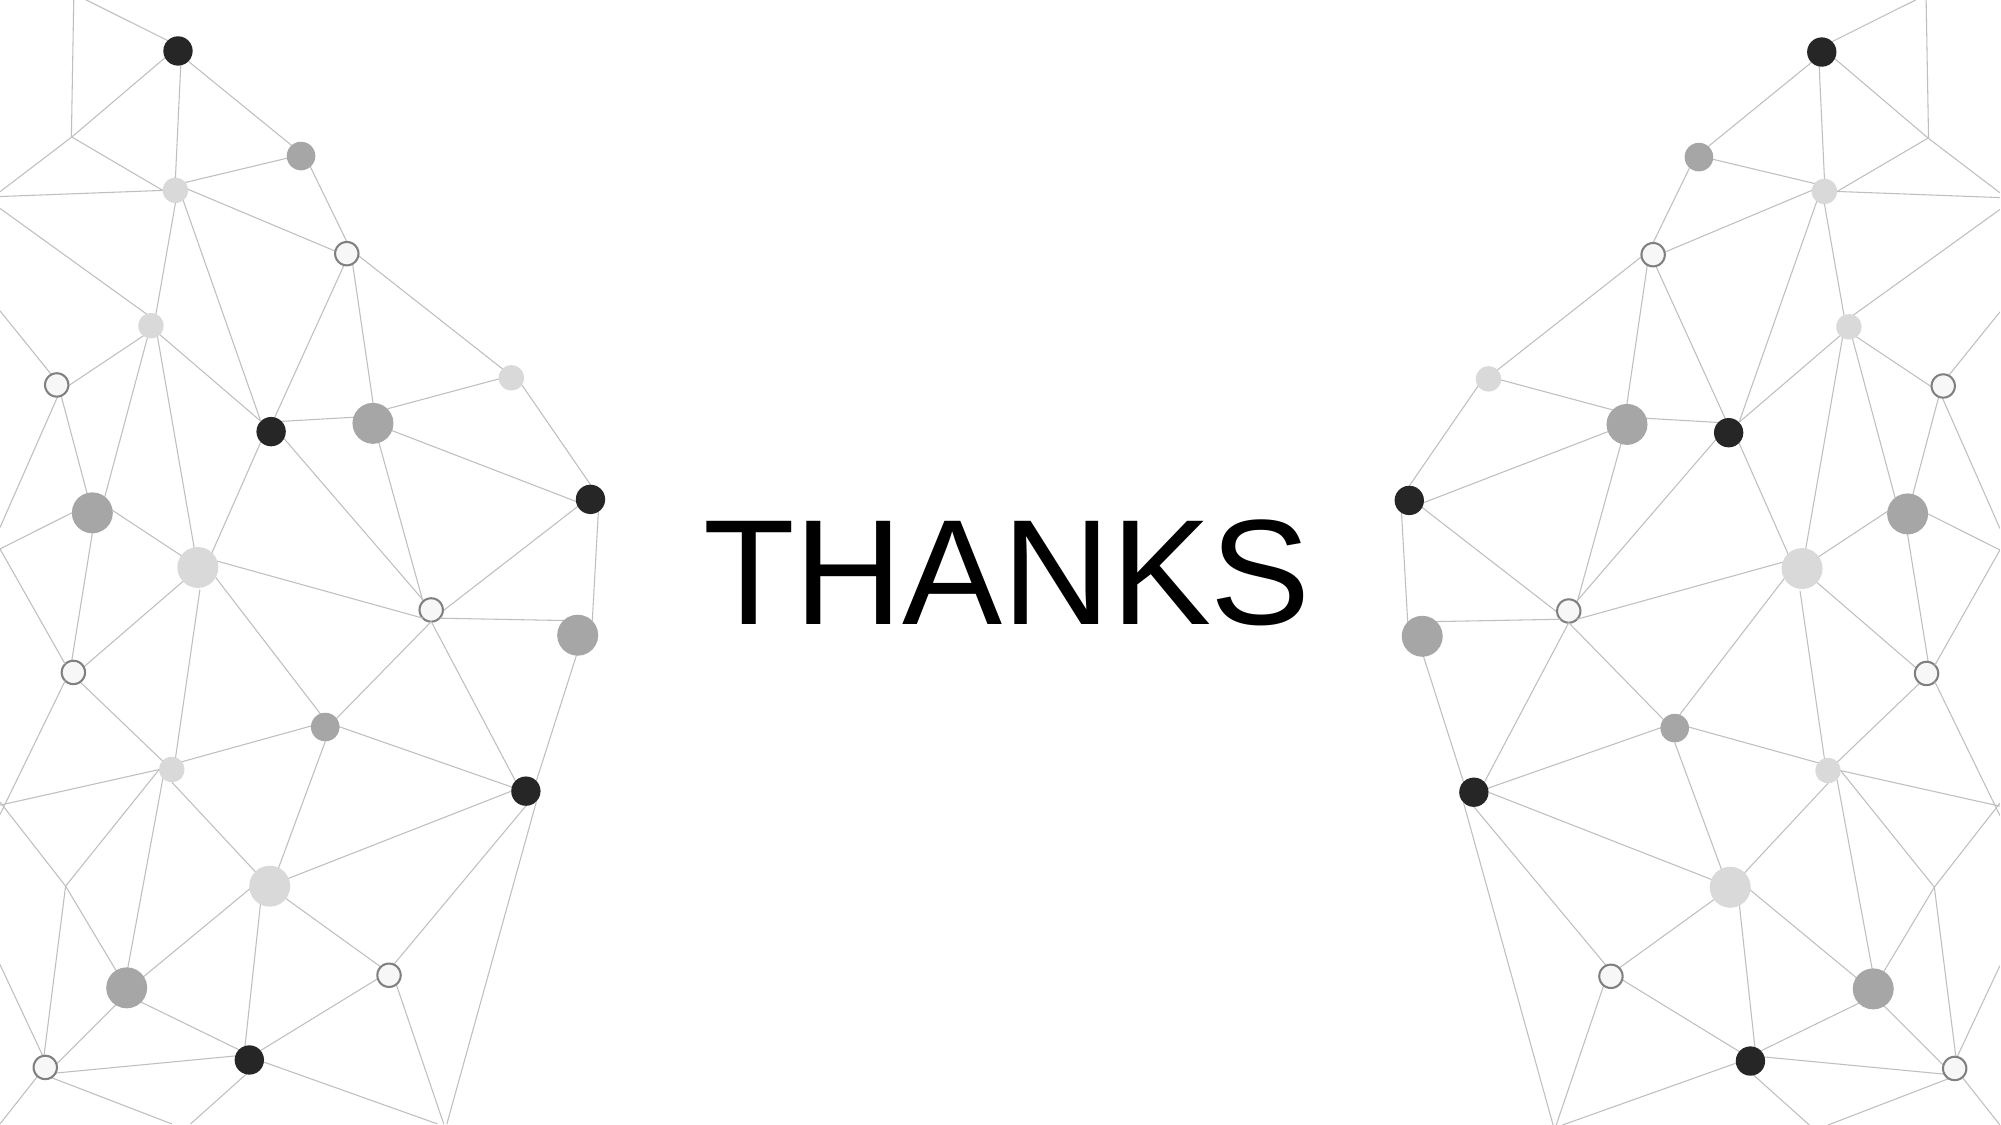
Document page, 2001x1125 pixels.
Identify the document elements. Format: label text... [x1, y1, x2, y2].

text_box [351, 422, 367, 433]
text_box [66, 886, 122, 981]
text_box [159, 334, 261, 422]
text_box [0, 387, 62, 512]
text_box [1832, 0, 1916, 42]
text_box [0, 190, 163, 197]
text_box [271, 741, 326, 791]
text_box [70, 491, 102, 534]
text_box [124, 887, 128, 984]
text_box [47, 1055, 244, 1074]
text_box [1928, 138, 2000, 191]
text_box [0, 964, 47, 1065]
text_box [171, 723, 319, 765]
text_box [0, 310, 60, 385]
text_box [1570, 510, 1576, 609]
text_box [1476, 365, 1502, 393]
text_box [1739, 178, 1825, 335]
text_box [212, 559, 423, 619]
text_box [1840, 770, 1935, 888]
text_box [1814, 766, 1836, 785]
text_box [387, 375, 510, 409]
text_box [206, 565, 329, 724]
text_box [253, 1058, 438, 1124]
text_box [1737, 887, 1757, 1060]
text_box [1925, 661, 1940, 687]
text_box [300, 162, 306, 172]
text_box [592, 509, 599, 621]
text_box [105, 966, 148, 1010]
text_box [497, 364, 524, 392]
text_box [1731, 783, 1829, 888]
text_box [1943, 1075, 1953, 1081]
text_box [1732, 888, 1737, 909]
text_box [1934, 549, 2000, 666]
text_box [164, 765, 186, 784]
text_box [1837, 209, 2000, 327]
text_box THANKS [688, 467, 1334, 662]
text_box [1940, 311, 2000, 386]
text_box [1626, 246, 1649, 404]
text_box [1837, 191, 2000, 198]
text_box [423, 509, 430, 608]
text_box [1840, 326, 1934, 388]
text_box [1463, 802, 1554, 1125]
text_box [393, 805, 446, 965]
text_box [1739, 443, 1790, 559]
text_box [1828, 1078, 1950, 1125]
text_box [1757, 887, 1872, 991]
text_box [512, 775, 542, 803]
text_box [43, 886, 66, 1055]
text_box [66, 325, 160, 387]
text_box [1818, 56, 1825, 156]
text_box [190, 1070, 250, 1124]
text_box [1633, 423, 1649, 435]
text_box [422, 597, 439, 621]
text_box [0, 680, 66, 801]
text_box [1489, 376, 1613, 410]
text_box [1837, 137, 1929, 191]
text_box [353, 401, 395, 421]
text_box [0, 136, 72, 190]
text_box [209, 441, 261, 558]
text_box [1878, 887, 1934, 982]
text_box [331, 621, 432, 723]
text_box [263, 887, 268, 908]
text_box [171, 782, 269, 887]
text_box [200, 546, 218, 565]
text_box [377, 962, 399, 970]
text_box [0, 512, 72, 549]
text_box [102, 336, 148, 507]
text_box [1619, 887, 1732, 968]
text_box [1753, 996, 1872, 1055]
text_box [49, 1076, 172, 1124]
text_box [1576, 560, 1788, 620]
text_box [1909, 390, 1941, 508]
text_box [431, 621, 525, 799]
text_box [446, 801, 537, 1124]
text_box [0, 548, 66, 665]
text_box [1556, 968, 1610, 1125]
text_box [1412, 499, 1567, 620]
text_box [1649, 253, 1730, 428]
text_box [244, 1059, 253, 1076]
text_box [1756, 1056, 1953, 1075]
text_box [0, 1065, 47, 1124]
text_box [280, 433, 374, 559]
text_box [174, 589, 200, 762]
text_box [1497, 249, 1626, 370]
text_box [1488, 792, 1732, 888]
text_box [53, 1002, 119, 1055]
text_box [102, 503, 200, 568]
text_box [152, 202, 176, 334]
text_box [373, 248, 503, 369]
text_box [1953, 965, 2000, 1066]
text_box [175, 55, 182, 155]
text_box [156, 387, 196, 503]
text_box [1401, 510, 1408, 622]
text_box [1683, 146, 1688, 159]
text_box [319, 712, 331, 743]
text_box [1747, 1060, 1756, 1077]
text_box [536, 620, 588, 781]
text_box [1934, 681, 2000, 803]
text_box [350, 245, 373, 403]
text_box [1699, 156, 1832, 188]
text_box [433, 498, 588, 619]
text_box [163, 178, 174, 202]
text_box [84, 0, 168, 41]
text_box [1930, 373, 1957, 390]
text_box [243, 886, 263, 1059]
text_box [1625, 435, 1720, 560]
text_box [96, 560, 208, 669]
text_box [512, 371, 591, 421]
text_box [1804, 388, 1844, 504]
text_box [1928, 513, 2000, 550]
text_box [1782, 547, 1799, 566]
text_box [1669, 713, 1681, 744]
text_box [1400, 617, 1421, 656]
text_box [59, 389, 91, 507]
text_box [268, 791, 512, 887]
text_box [1409, 372, 1488, 422]
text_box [1609, 971, 1747, 1057]
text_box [1792, 561, 1904, 670]
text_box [1824, 204, 1848, 335]
text_box [43, 372, 70, 389]
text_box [1554, 806, 1607, 966]
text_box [331, 723, 519, 790]
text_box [1937, 388, 2000, 513]
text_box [367, 421, 594, 509]
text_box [168, 155, 300, 187]
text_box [128, 886, 243, 990]
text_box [1562, 1059, 1747, 1125]
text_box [1688, 62, 1812, 163]
text_box [1694, 163, 1699, 173]
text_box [74, 676, 181, 779]
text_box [1852, 338, 1898, 508]
text_box [1806, 36, 1838, 68]
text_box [1934, 803, 2000, 888]
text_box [1904, 516, 1931, 679]
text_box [350, 415, 376, 422]
text_box [312, 145, 317, 158]
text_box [69, 515, 96, 678]
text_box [1819, 678, 1925, 780]
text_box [1934, 887, 1957, 1056]
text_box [1645, 159, 1694, 260]
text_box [188, 61, 312, 162]
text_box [1953, 1066, 2000, 1125]
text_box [1823, 49, 1926, 139]
text_box [1393, 485, 1406, 514]
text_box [174, 176, 261, 334]
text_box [128, 995, 247, 1054]
text_box [1605, 402, 1648, 422]
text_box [253, 970, 391, 1056]
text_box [1739, 335, 1840, 423]
text_box [60, 660, 74, 686]
text_box [255, 416, 287, 448]
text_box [72, 136, 163, 190]
text_box [1601, 963, 1623, 971]
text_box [268, 886, 381, 967]
text_box [1561, 598, 1578, 622]
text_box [1481, 724, 1669, 791]
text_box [1799, 590, 1825, 763]
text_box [1836, 779, 1840, 887]
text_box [1568, 622, 1669, 724]
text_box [1749, 1071, 1810, 1125]
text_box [270, 251, 350, 427]
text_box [181, 186, 338, 253]
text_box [390, 967, 444, 1124]
text_box [1458, 776, 1488, 804]
text_box [594, 484, 607, 513]
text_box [0, 208, 162, 326]
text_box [1674, 742, 1729, 792]
text_box [1712, 417, 1745, 449]
text_box [1898, 492, 1930, 535]
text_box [0, 801, 66, 887]
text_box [1881, 1003, 1947, 1056]
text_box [1681, 724, 1829, 766]
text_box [1412, 621, 1464, 782]
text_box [1671, 566, 1794, 725]
text_box [579, 616, 600, 655]
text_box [65, 769, 160, 887]
text_box [1851, 967, 1895, 1011]
text_box [1825, 180, 1837, 204]
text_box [1662, 187, 1819, 254]
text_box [1474, 622, 1569, 800]
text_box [374, 509, 423, 559]
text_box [306, 158, 355, 259]
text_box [74, 48, 177, 138]
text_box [1799, 504, 1898, 570]
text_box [1406, 422, 1633, 510]
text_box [1576, 510, 1625, 560]
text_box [1624, 417, 1649, 423]
text_box [162, 35, 194, 67]
